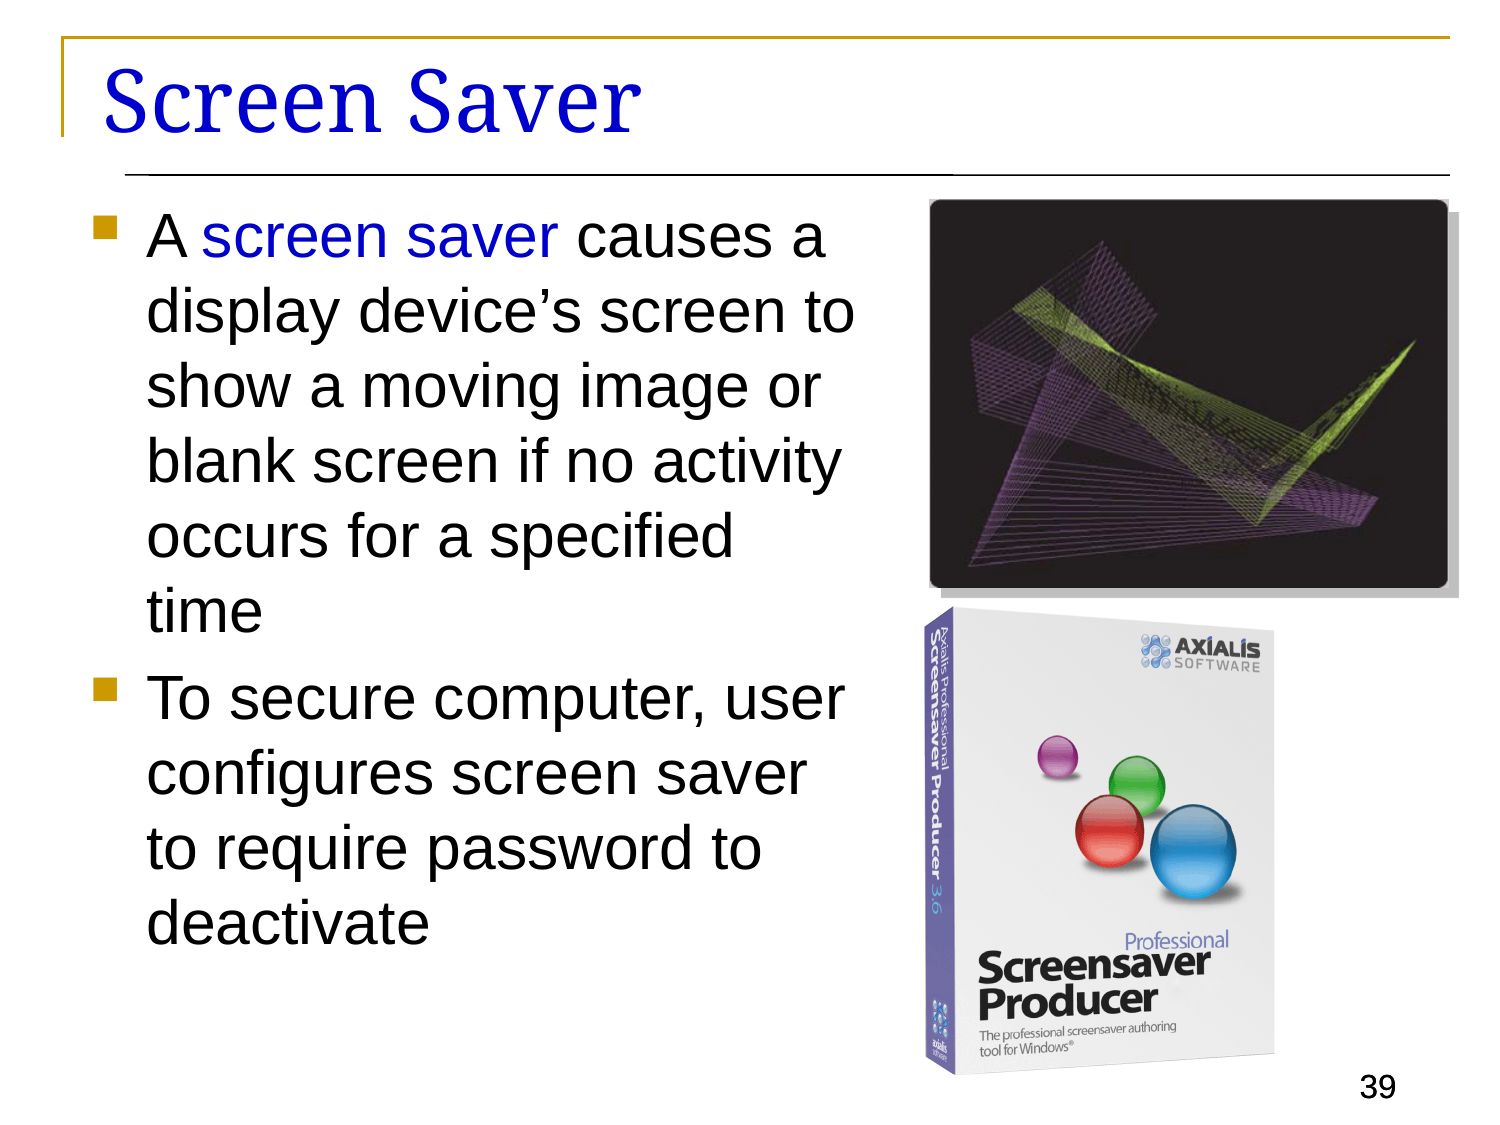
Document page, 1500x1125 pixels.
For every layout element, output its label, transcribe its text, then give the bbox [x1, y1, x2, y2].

list A screen saver causes a display device’s screen to show a moving image or blank screen if no activity occurs for a specified time To secure computer, user configures screen saver to require password to deactivate [74, 187, 876, 1076]
title Screen Saver [87, 37, 1451, 188]
text_box 39 [1312, 1038, 1412, 1113]
picture [928, 199, 1449, 588]
picture [924, 606, 1276, 1076]
